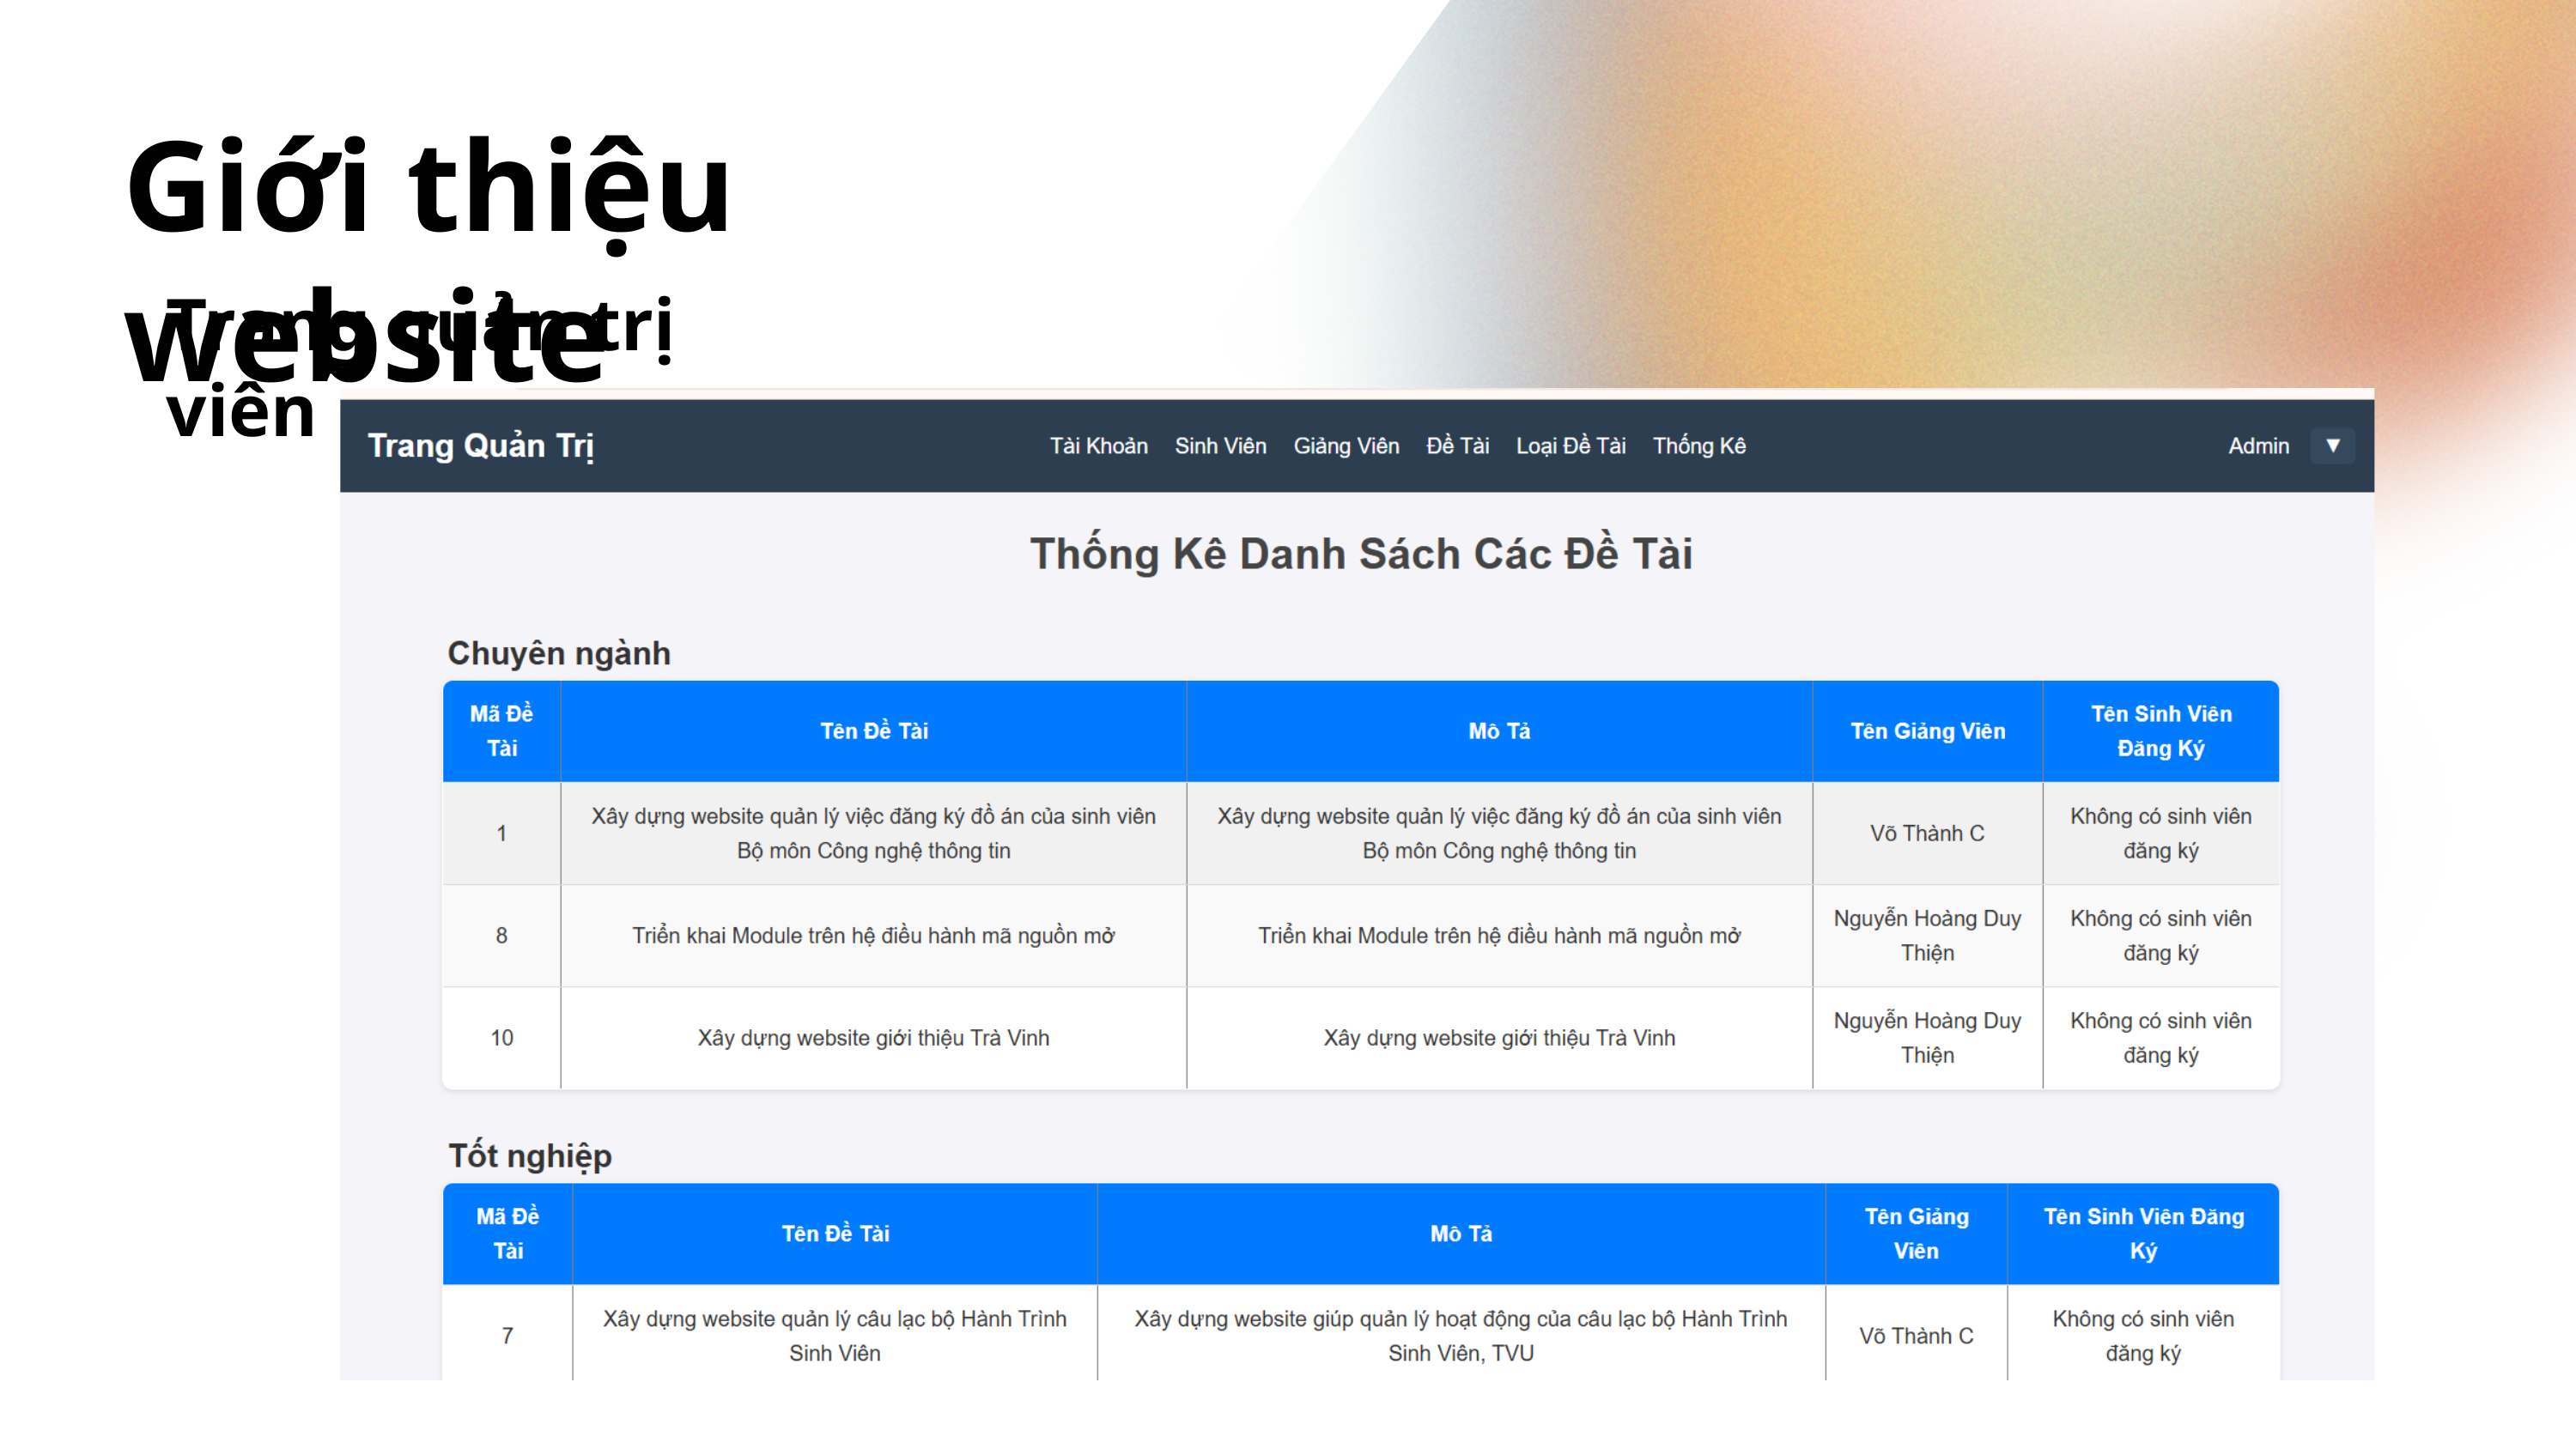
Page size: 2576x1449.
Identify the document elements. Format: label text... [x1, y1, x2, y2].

text_box [340, 388, 2375, 1380]
text_box Trang quản trị viên [166, 279, 776, 452]
text_box [1203, 0, 2576, 1167]
text_box Giới thiệu website [123, 106, 1182, 407]
